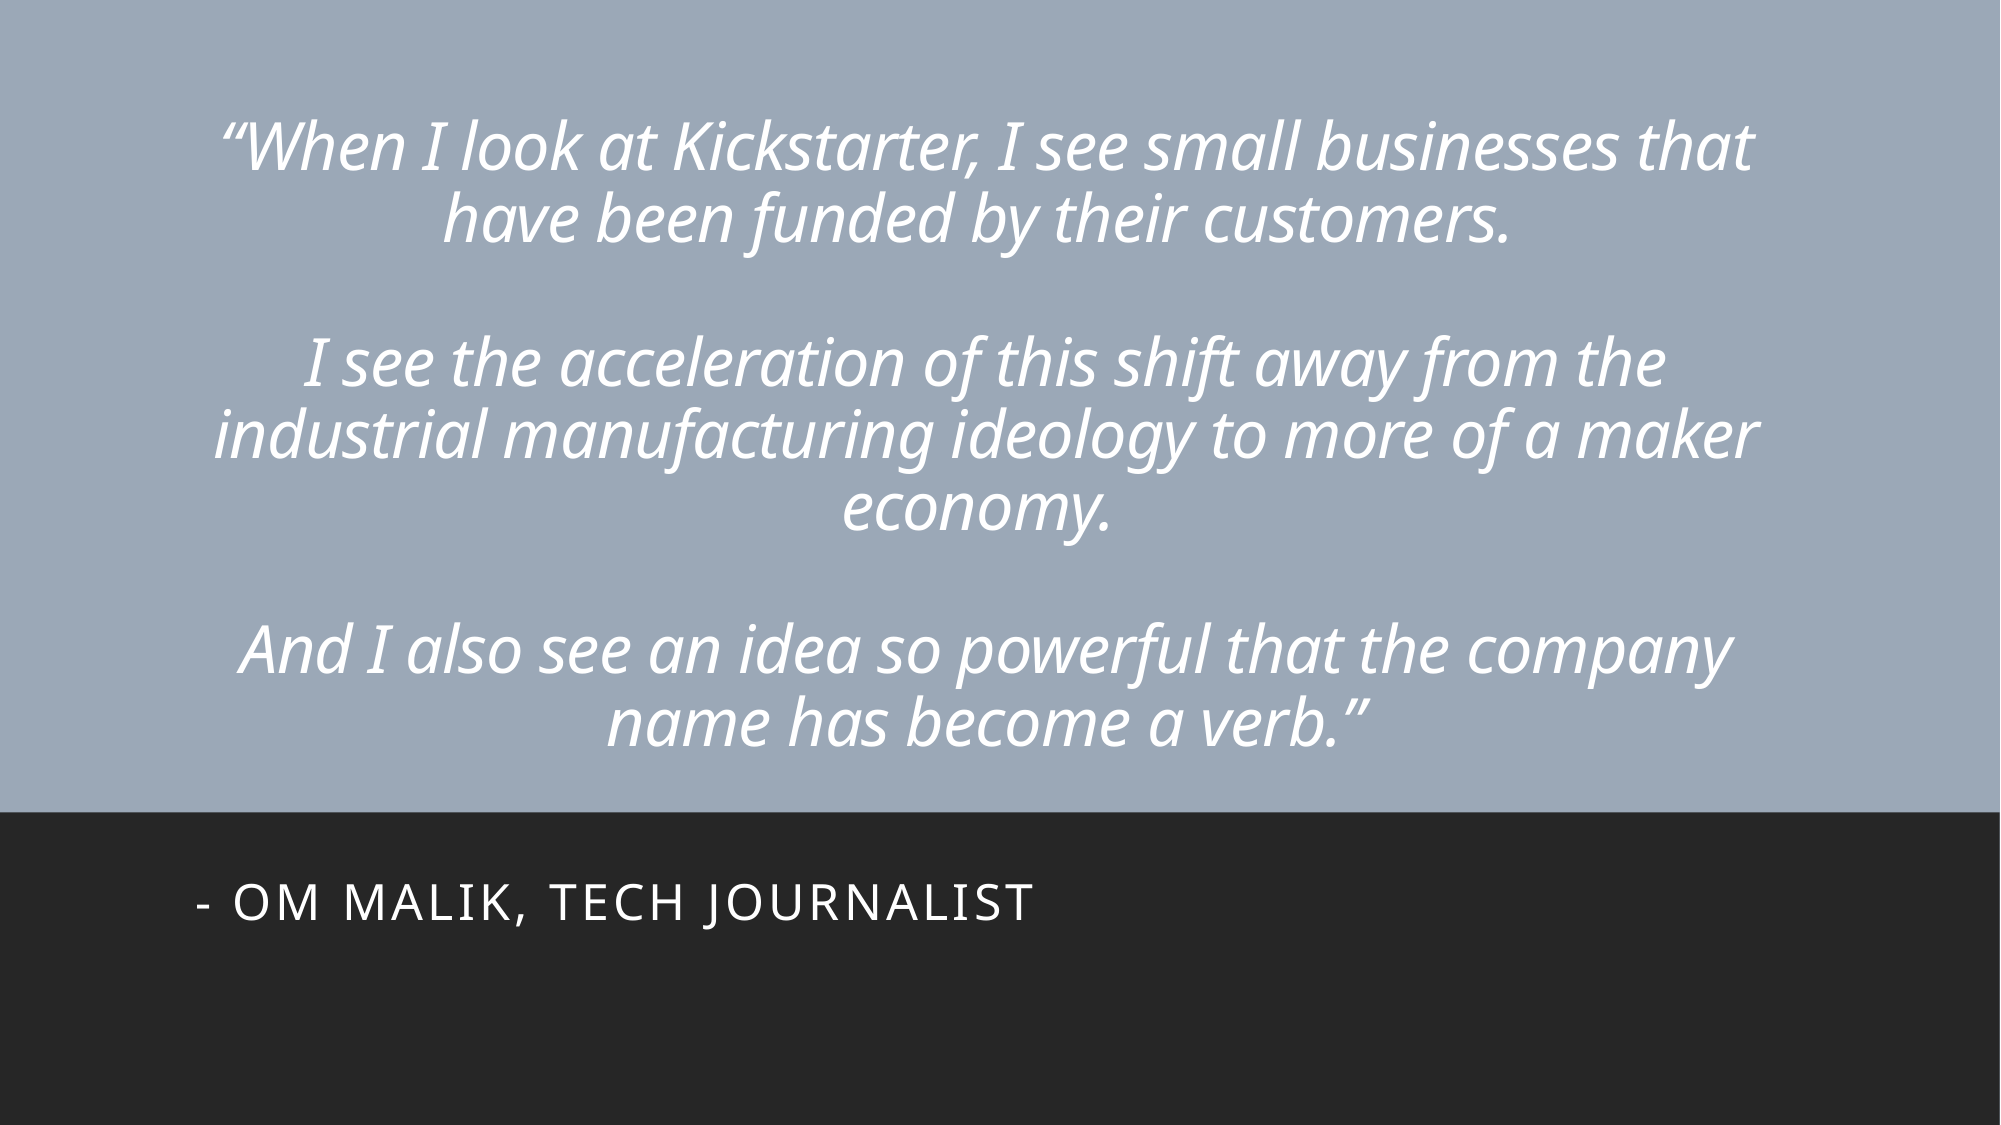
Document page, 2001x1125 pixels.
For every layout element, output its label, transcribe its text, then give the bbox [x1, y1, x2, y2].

text_box [0, 0, 2000, 811]
title “When I look at Kickstarter, I see small businesses that have been funded by their customers. I see the acceleration of this shift away from the industrial manufacturing ideology to more of a maker economy. And I also see an idea so powerful that the company name has become a verb.” [161, 117, 1812, 756]
subtitle - Om Malik, Tech Journalist [180, 857, 1831, 1045]
text_box [0, 811, 2000, 1125]
